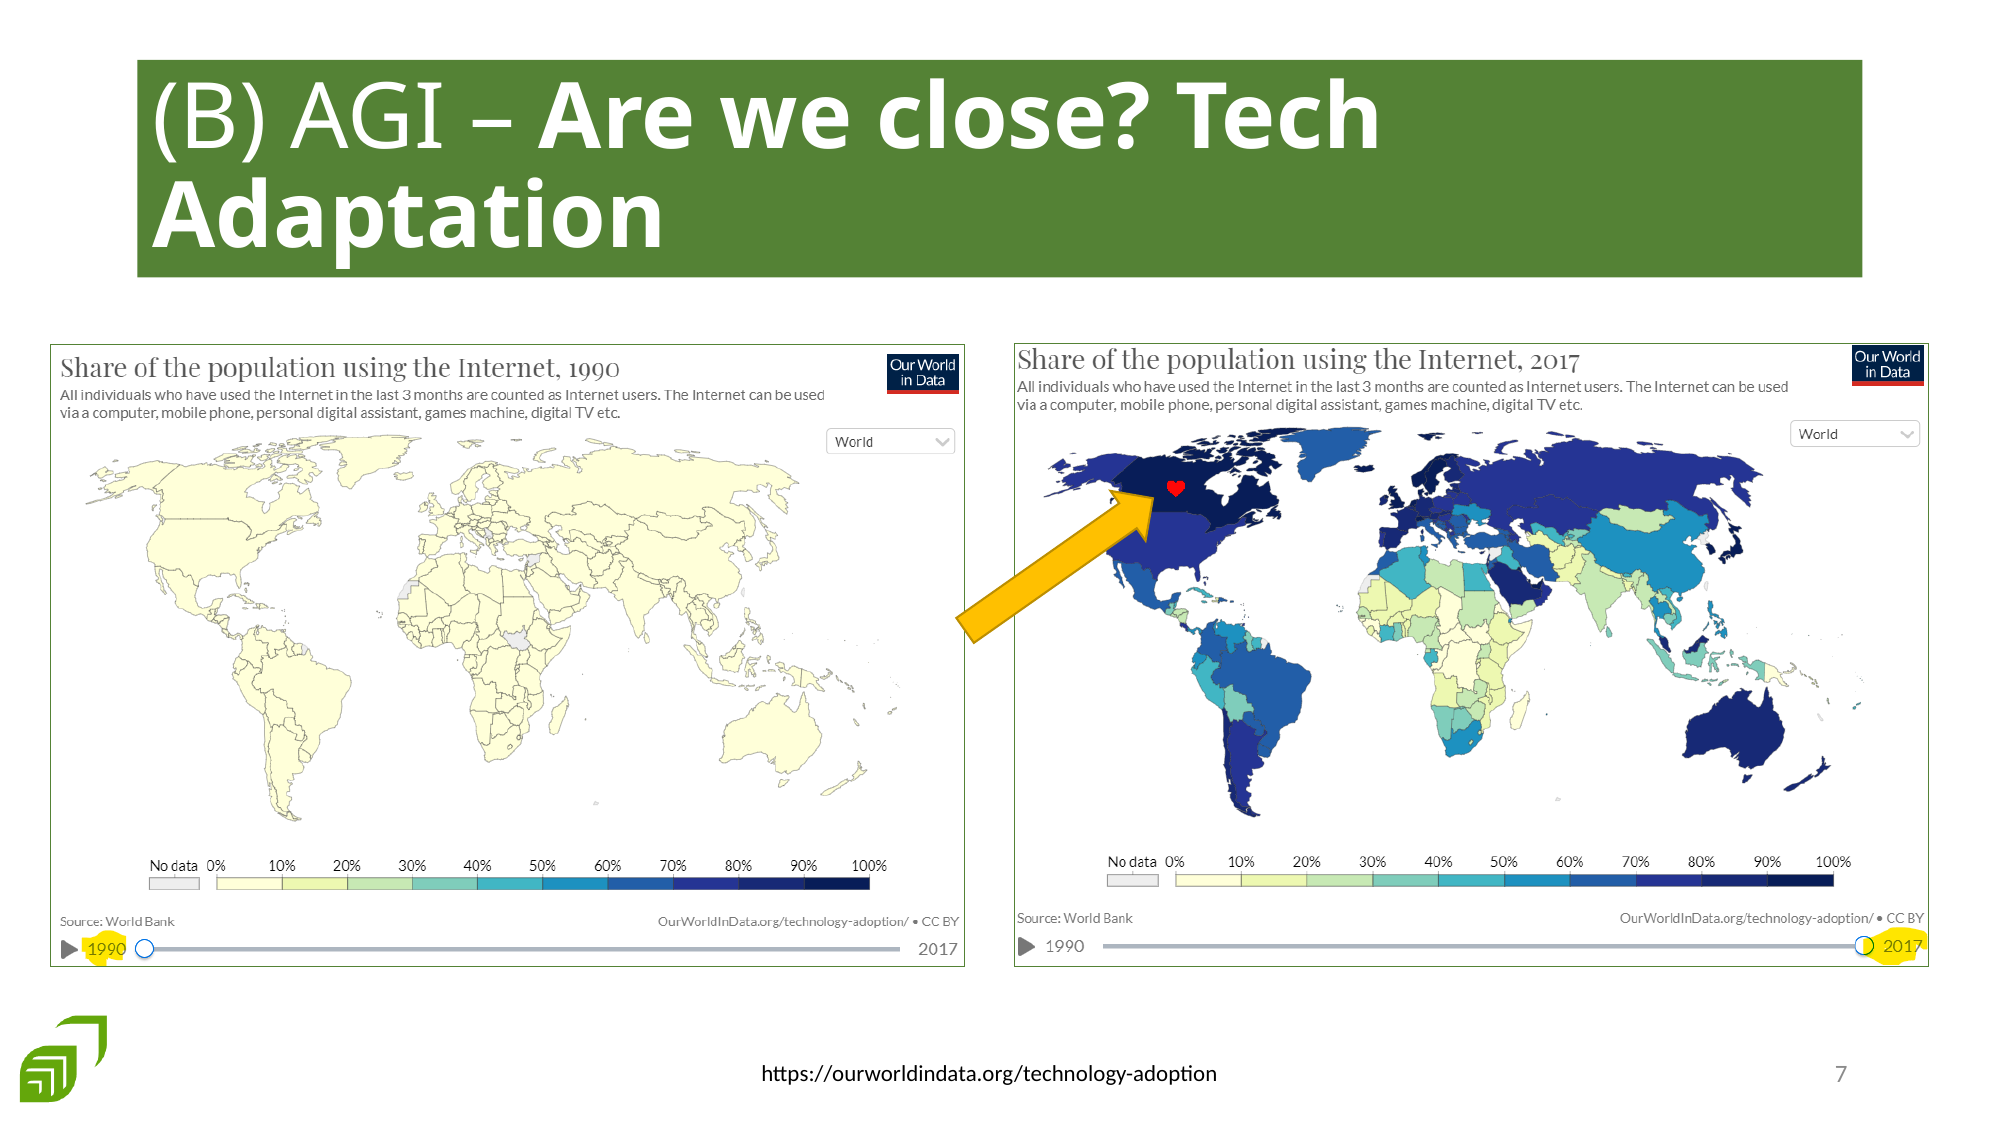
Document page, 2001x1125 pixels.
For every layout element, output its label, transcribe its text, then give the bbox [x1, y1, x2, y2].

text_box [965, 576, 1014, 645]
slide_number 6 [1412, 1042, 1863, 1103]
title (B) AGI – Are we close? Tech Adaptation [137, 59, 1863, 278]
picture [50, 344, 965, 968]
picture [16, 1013, 464, 1125]
picture [1014, 343, 1929, 967]
text_box https://ourworldindata.org/technology-adoption [552, 1051, 1427, 1094]
